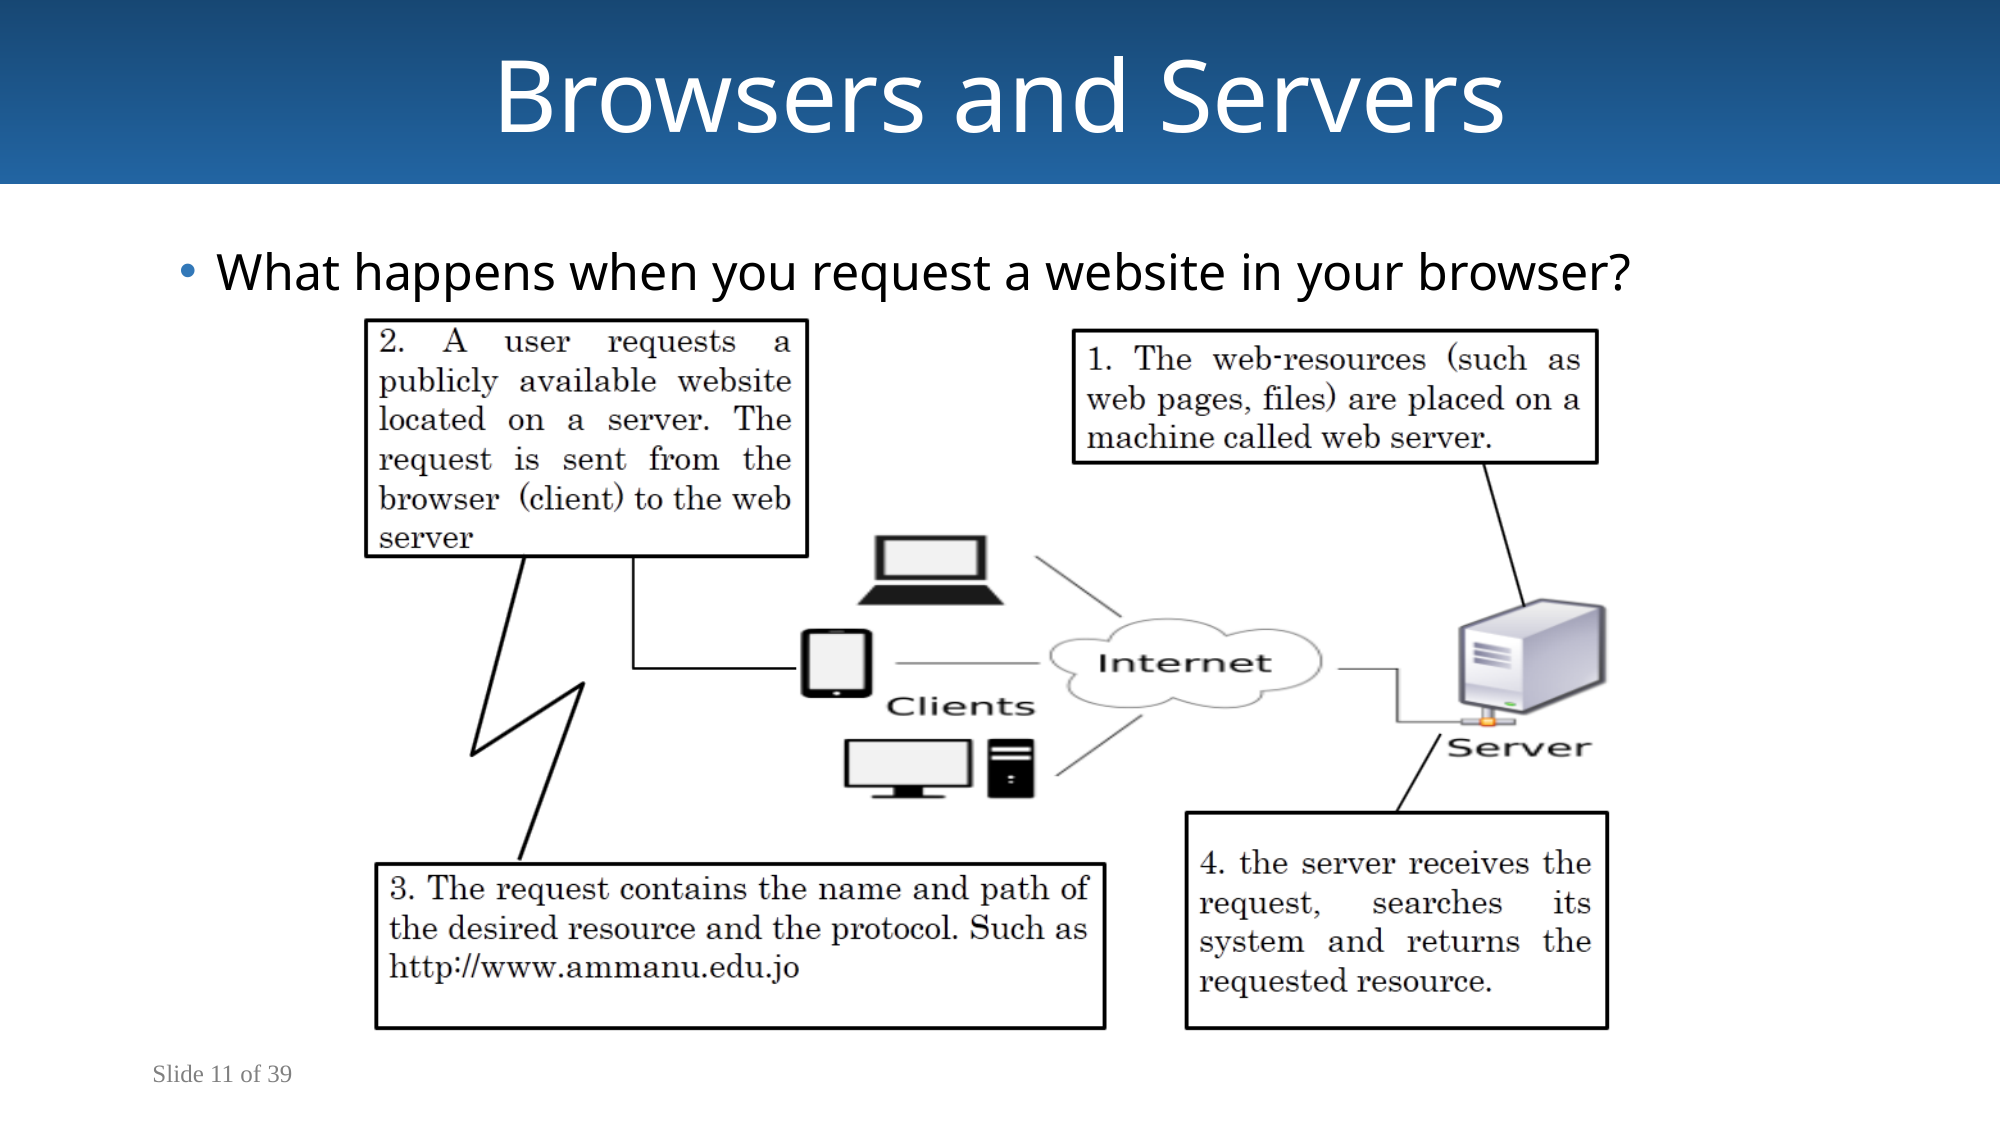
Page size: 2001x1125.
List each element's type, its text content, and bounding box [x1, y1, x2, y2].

text_box Browsers and Servers [0, 0, 2000, 185]
picture [354, 316, 1649, 1043]
slide_number Slide 11 of 39 [137, 1042, 588, 1103]
list What happens when you request a website in your browser? [164, 202, 1838, 1080]
